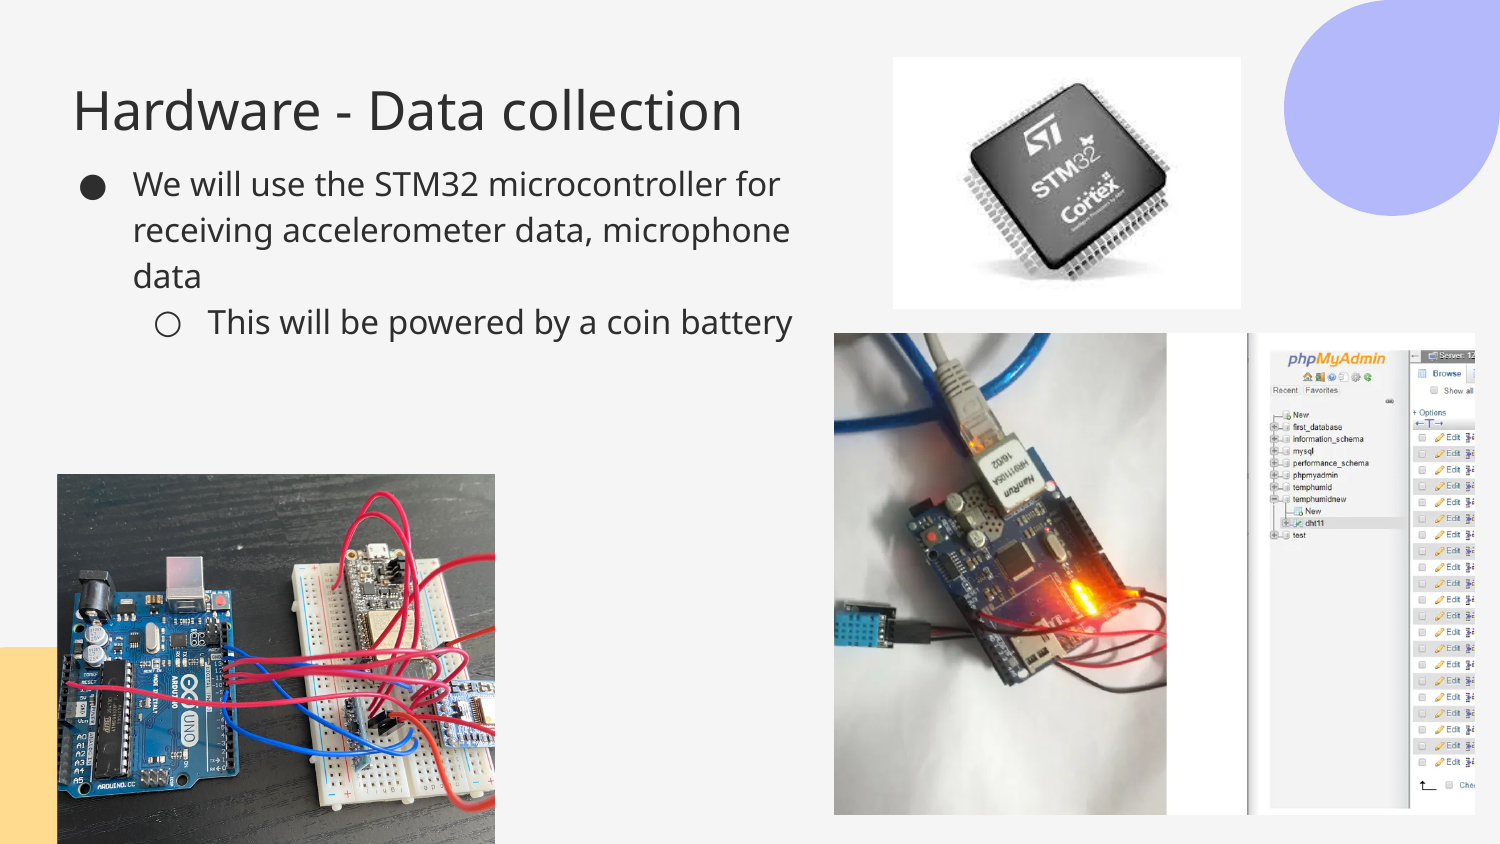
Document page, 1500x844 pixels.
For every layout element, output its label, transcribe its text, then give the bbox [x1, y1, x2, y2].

text_box [1284, 0, 1500, 216]
title Hardware - Data collection [57, 61, 857, 155]
list We will use the STM32 microcontroller for receiving accelerometer data, microphone data This will be powered by a coin battery [42, 142, 835, 544]
picture [893, 57, 1241, 310]
picture [833, 333, 1476, 815]
picture [56, 474, 495, 844]
